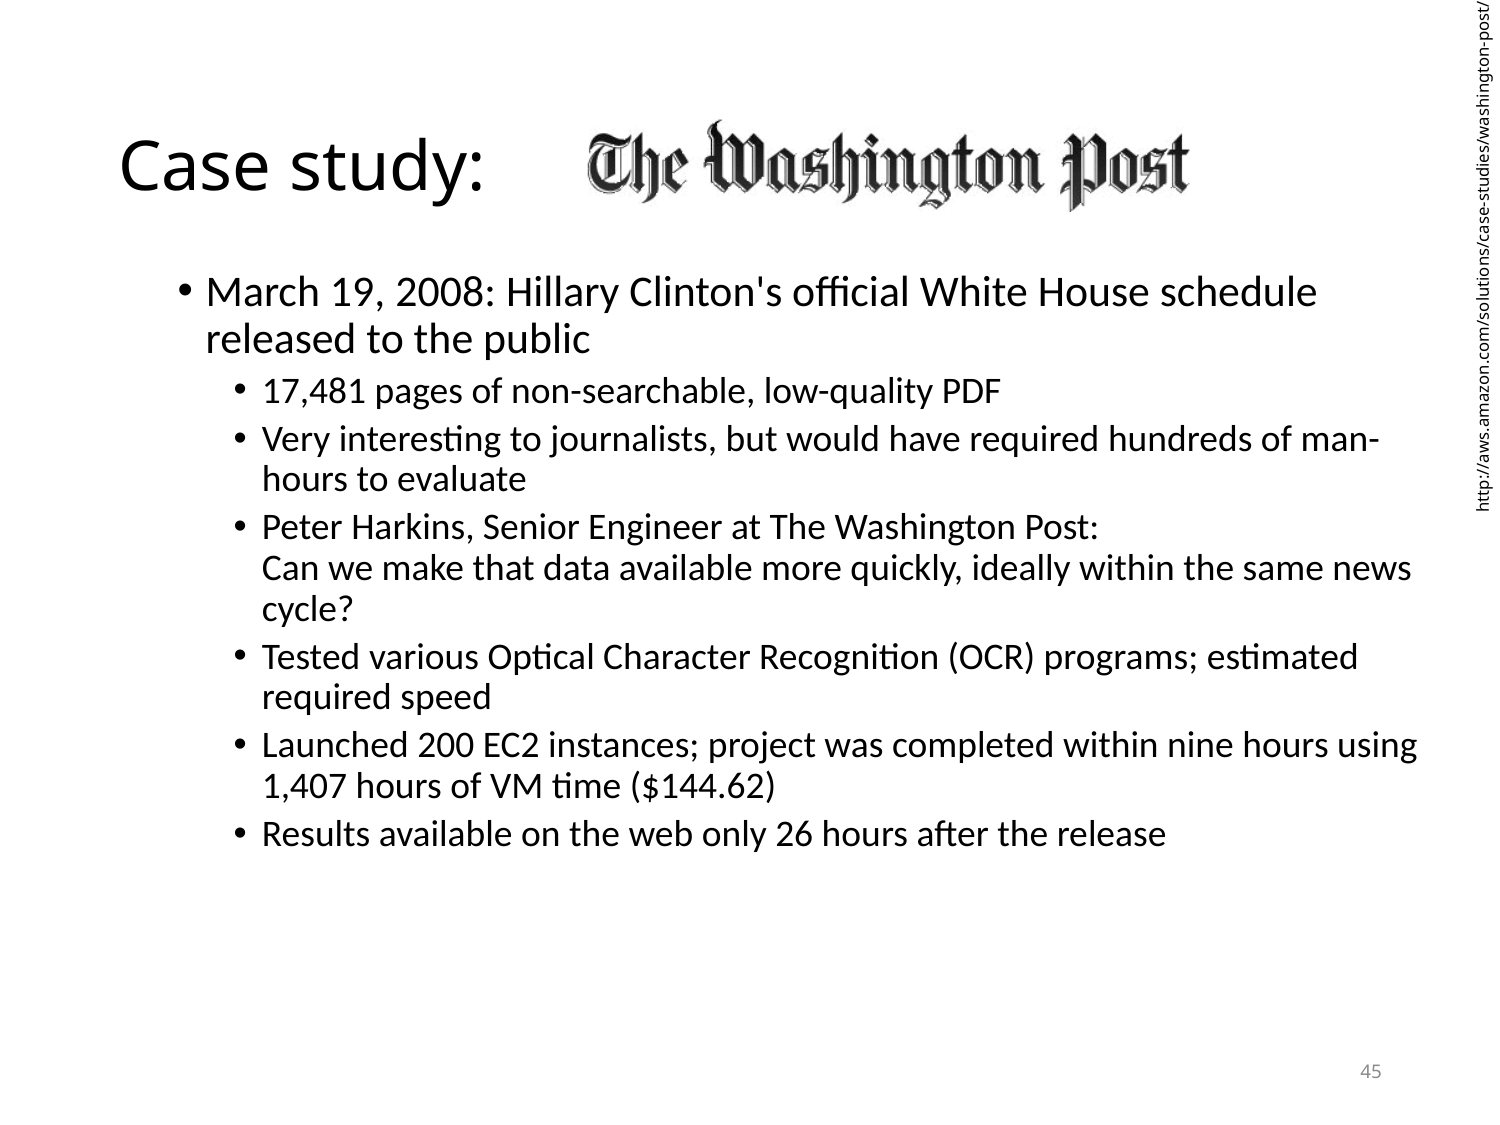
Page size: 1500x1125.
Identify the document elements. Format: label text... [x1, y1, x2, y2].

slide_number 45 [1059, 1042, 1397, 1103]
text_box http://aws.amazon.com/solutions/case-studies/washington-post/ [1464, 0, 1500, 528]
picture [578, 116, 1197, 212]
title Case study: [103, 59, 1397, 278]
list March 19, 2008: Hillary Clinton's official White House schedule released to the public 17,481 pages of non-searchable, low-quality PDF Very interesting to journalists, but would have required hundreds of man-hours to evaluate Peter Harkins, Senior Engineer at The Washington Post: Can we make that data available more quickly, ideally within the same news cycle? Tested various Optical Character Recognition (OCR) programs; estimated required speed Launched 200 EC2 instances; project was completed within nine hours using 1,407 hours of VM time ($144.62) Results available on the web only 26 hours after the release [162, 260, 1438, 1035]
